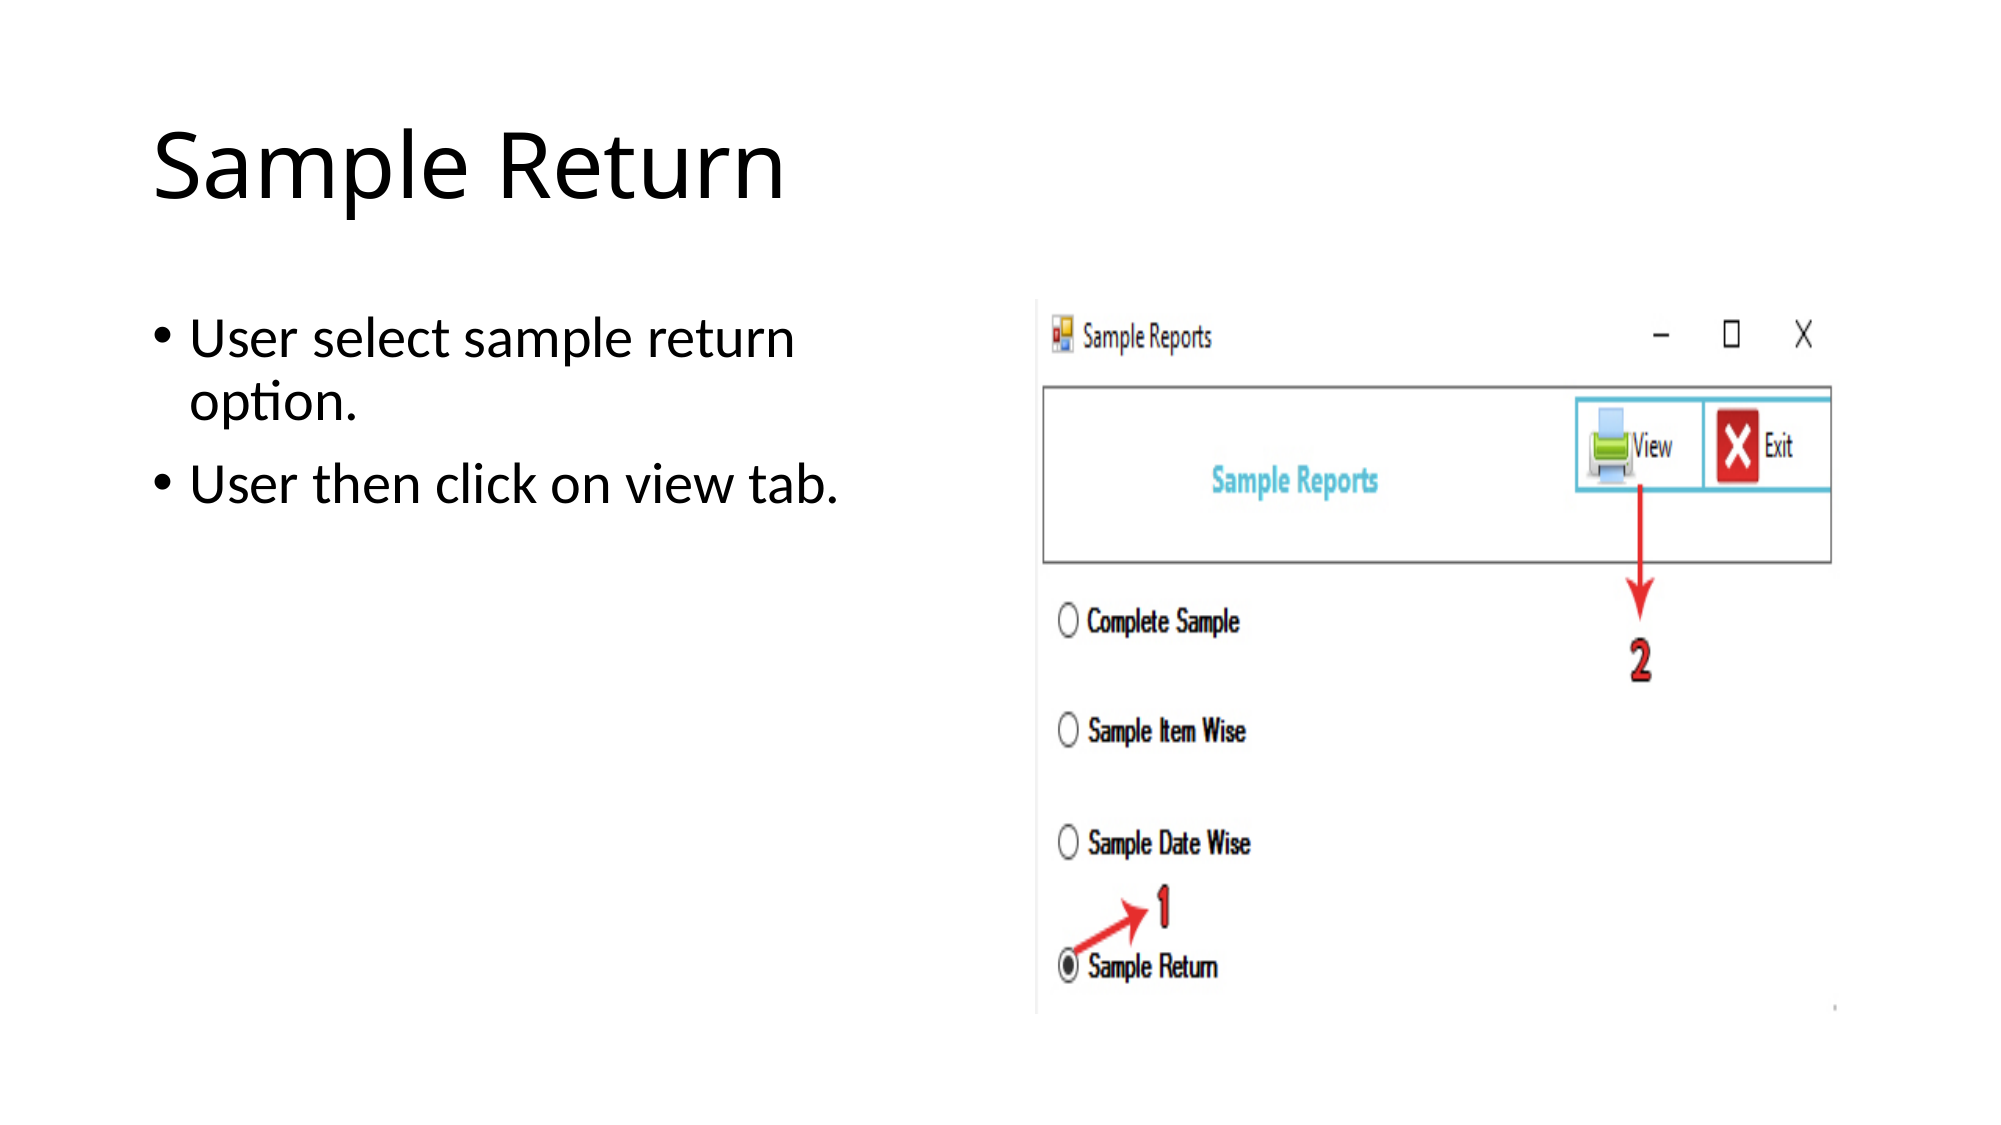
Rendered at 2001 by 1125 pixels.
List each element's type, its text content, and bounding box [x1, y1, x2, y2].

list User select sample return option. User then click on view tab. [137, 299, 988, 1014]
title Sample Return [137, 59, 1863, 278]
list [1035, 299, 1840, 1014]
